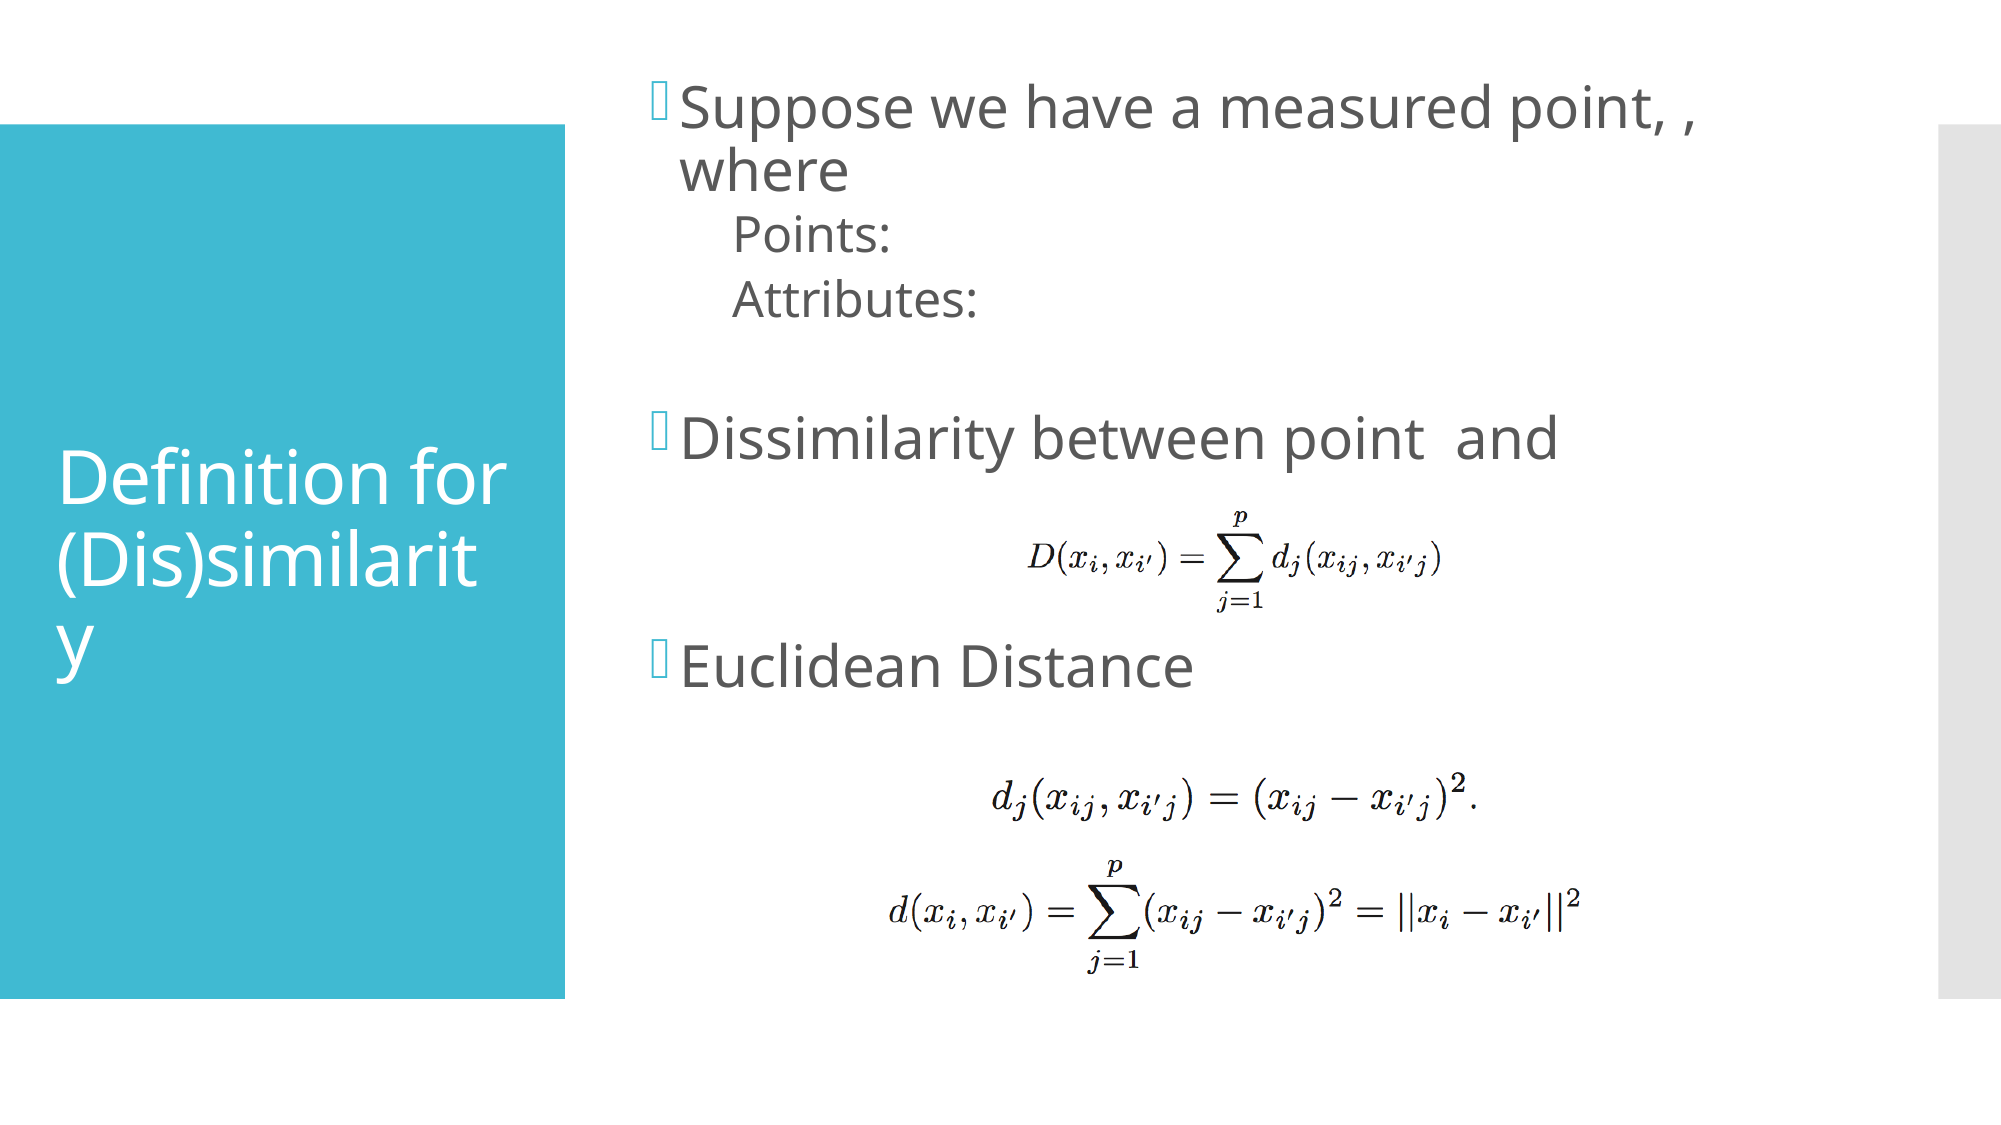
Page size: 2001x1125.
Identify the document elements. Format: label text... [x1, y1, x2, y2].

picture [1002, 495, 1468, 628]
title Definition for (Dis)similarity [41, 184, 525, 940]
picture [878, 751, 1591, 982]
